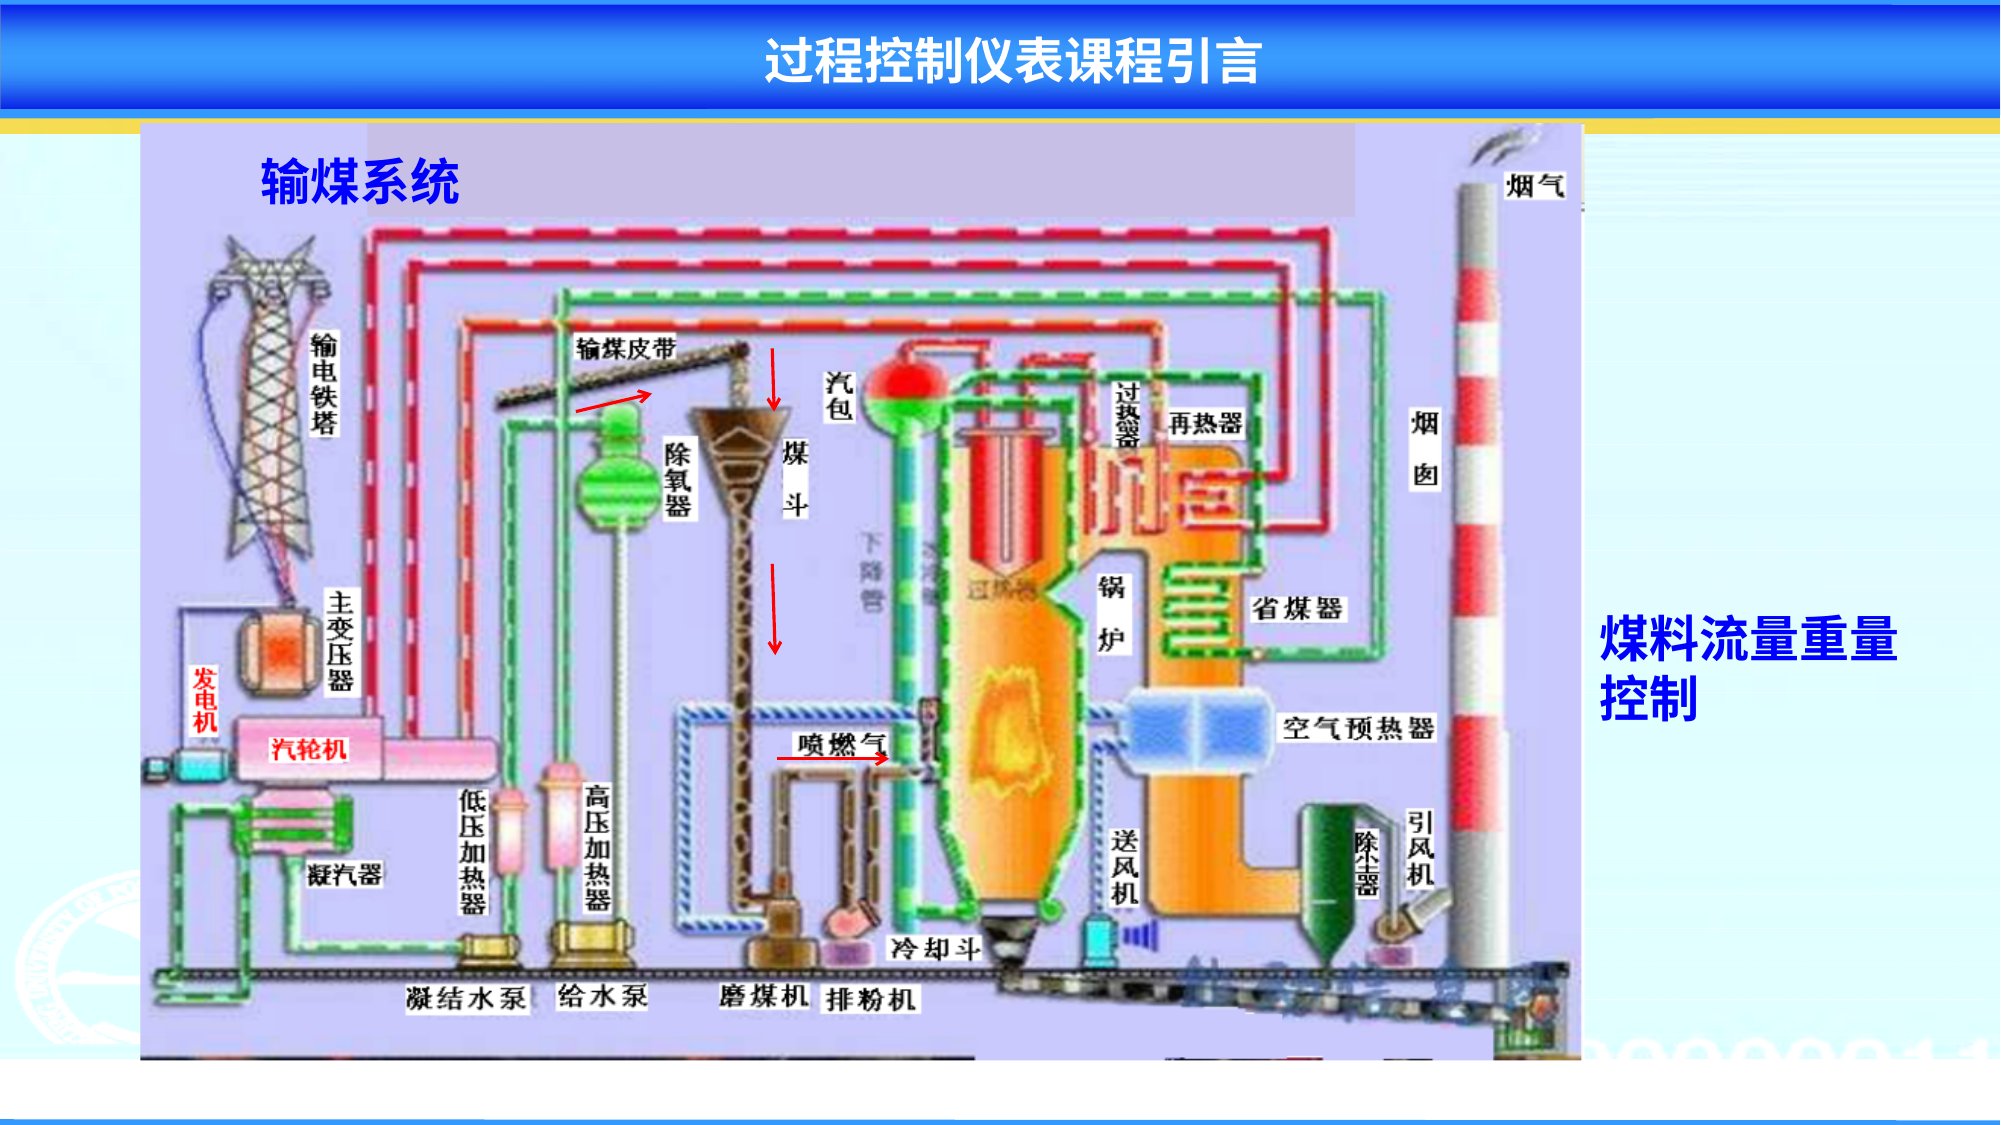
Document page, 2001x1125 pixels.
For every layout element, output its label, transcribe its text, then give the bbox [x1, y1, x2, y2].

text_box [575, 393, 653, 412]
text_box 过程控制仪表课程引言 [729, 22, 1280, 121]
picture [0, 0, 2001, 116]
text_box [771, 347, 775, 412]
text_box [771, 563, 776, 656]
text_box 煤料流量重量 控制 [1589, 599, 2000, 735]
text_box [139, 122, 1585, 1062]
